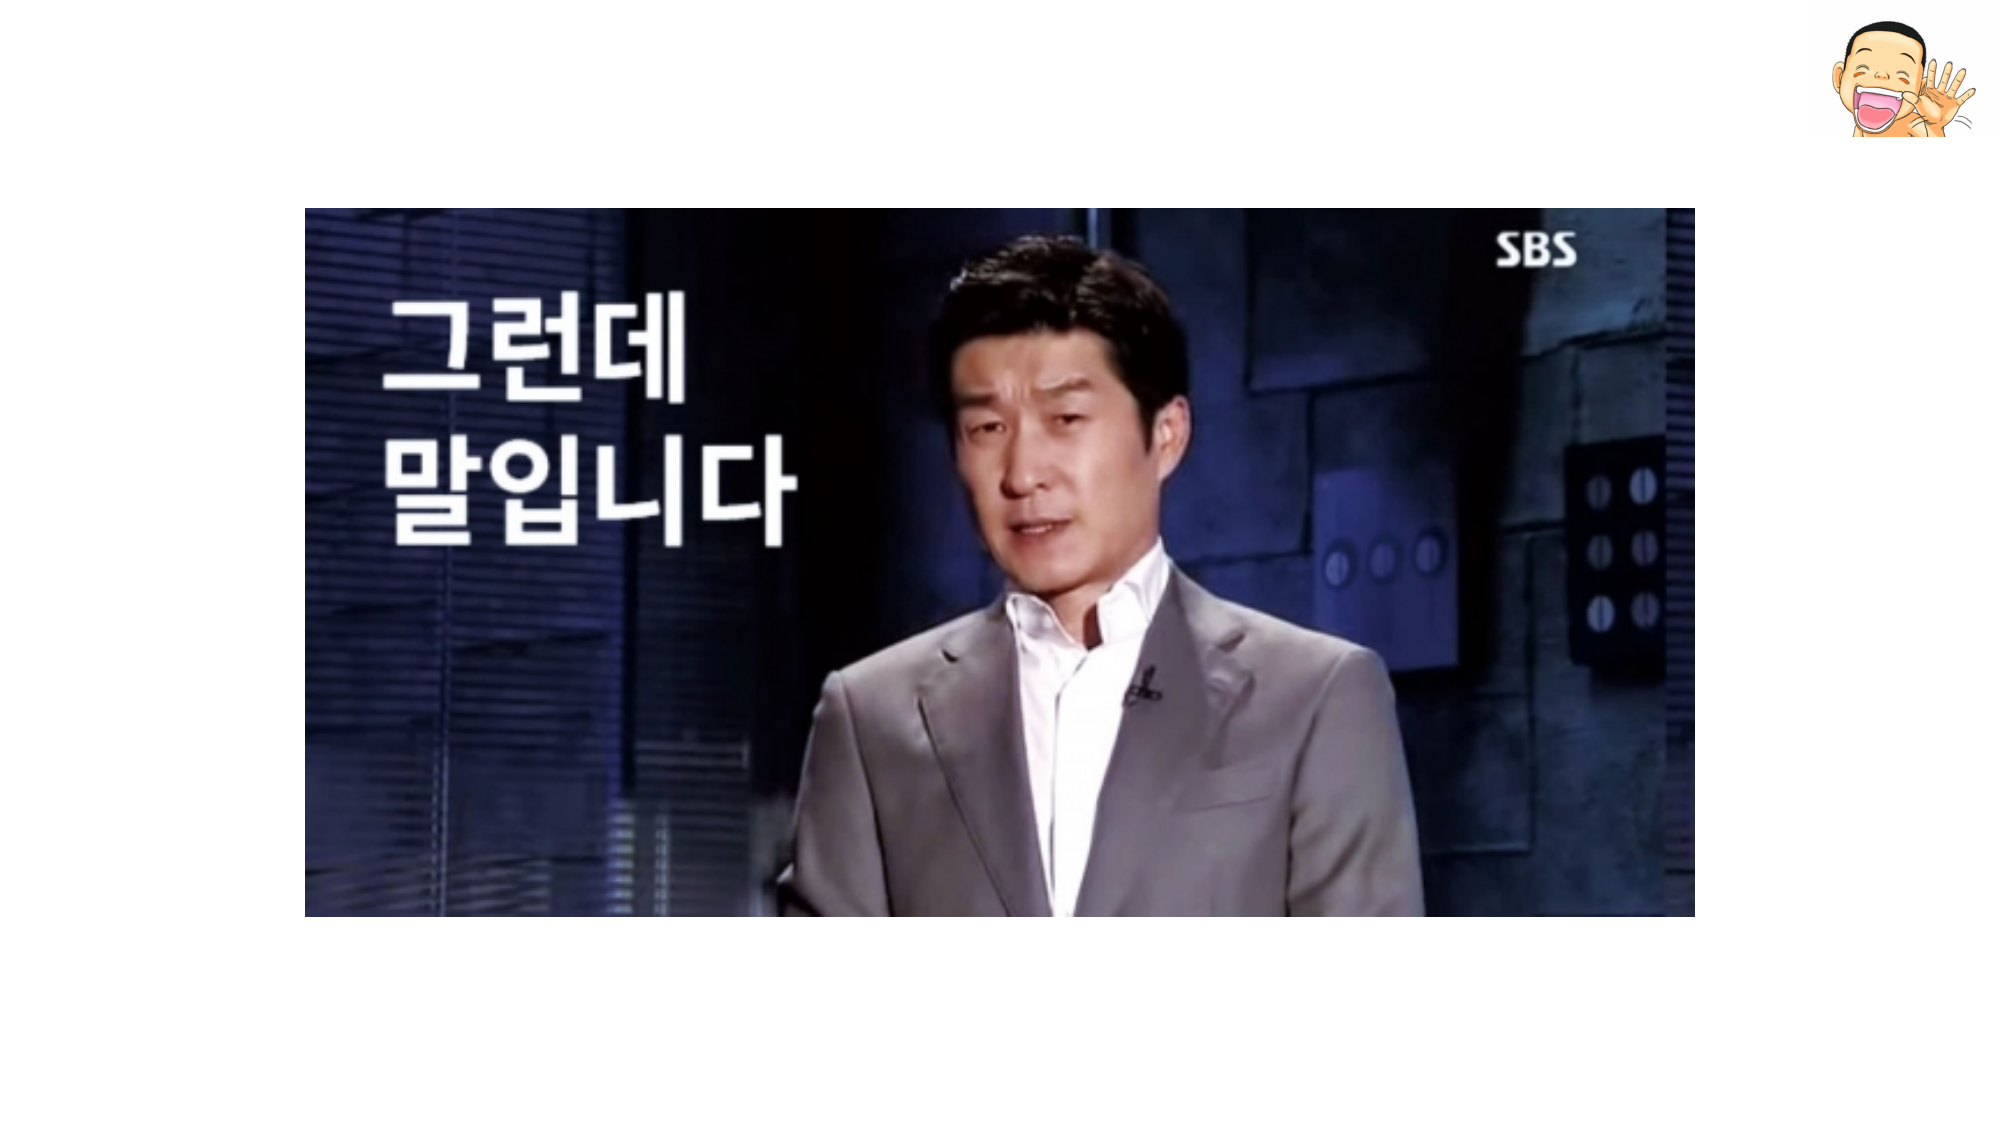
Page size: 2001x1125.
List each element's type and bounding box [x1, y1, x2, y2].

picture [1808, 0, 2000, 137]
picture [305, 208, 1695, 917]
